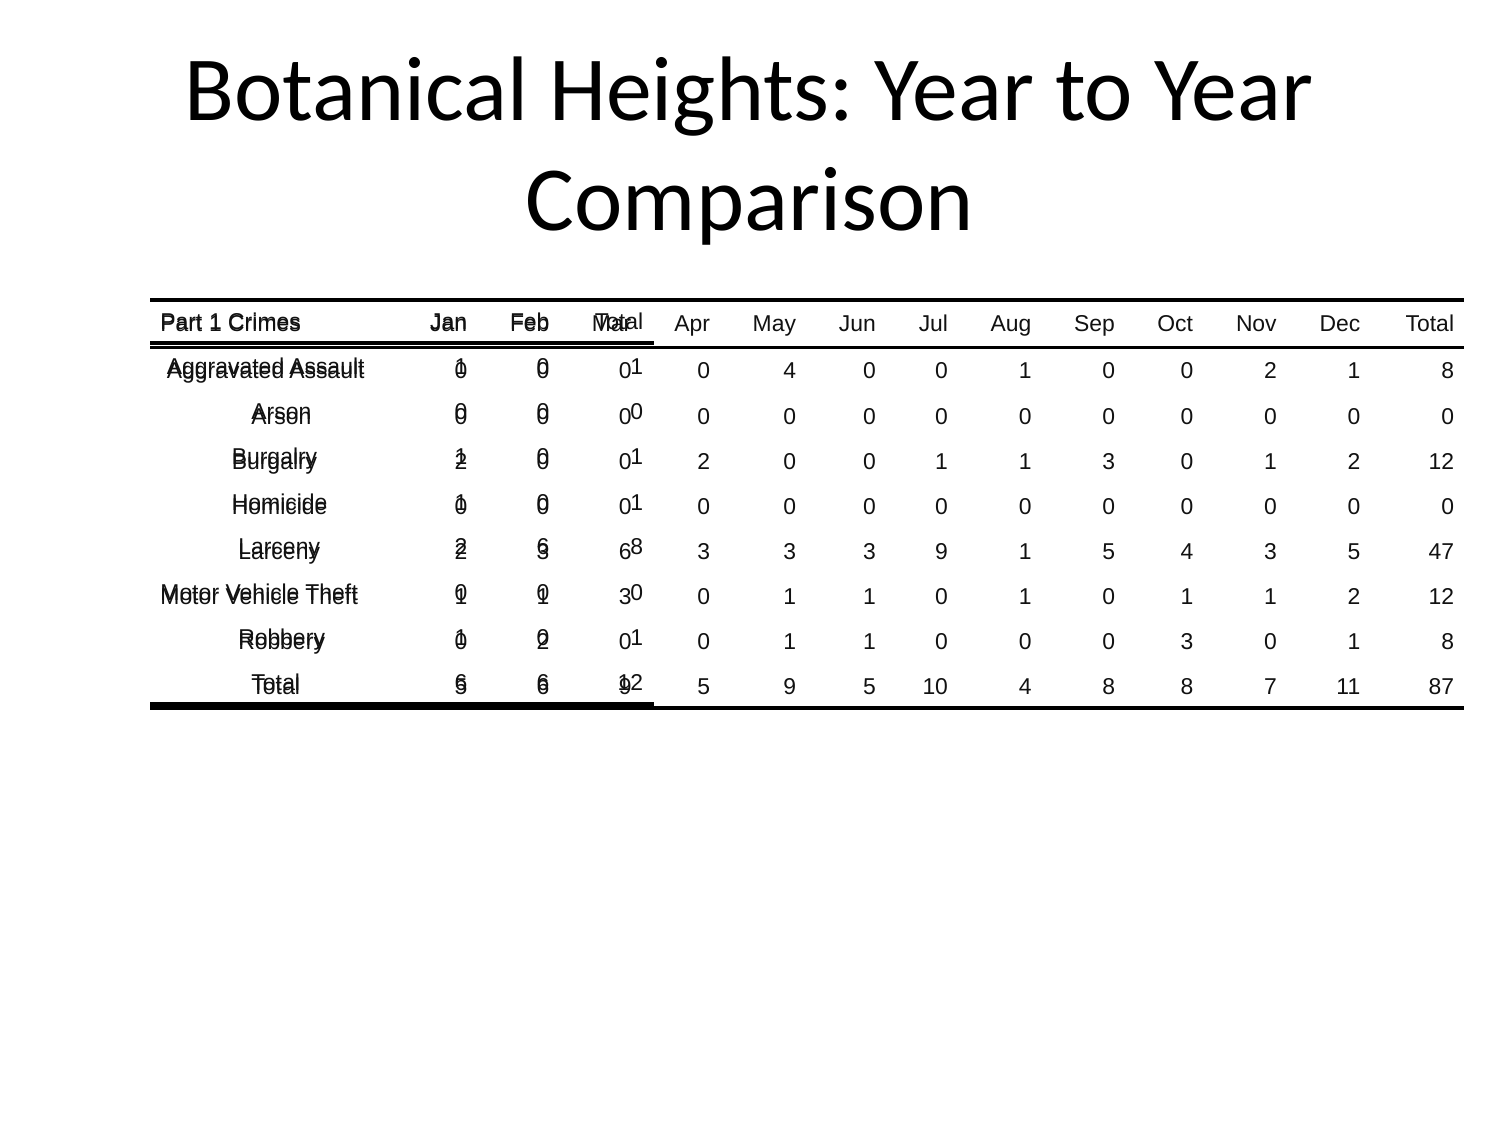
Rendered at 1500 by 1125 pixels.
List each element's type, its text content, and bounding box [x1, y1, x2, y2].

table_cell Larceny [150, 523, 398, 571]
table_cell 0 [1042, 395, 1125, 438]
table_cell 5 [807, 665, 886, 706]
table_cell 0 [560, 390, 654, 433]
table_cell 47 [1371, 528, 1464, 575]
table_cell 12 [1371, 438, 1464, 485]
table_cell 1 [1204, 438, 1287, 485]
table_cell 1 [720, 575, 807, 618]
table_cell 2 [398, 523, 478, 571]
table_cell 1 [807, 575, 886, 618]
table_cell 5 [654, 665, 720, 706]
table_cell Motor Vehicle Theft [150, 571, 398, 614]
table_cell 8 [1042, 665, 1125, 706]
table_cell 0 [478, 345, 560, 390]
table_cell 0 [807, 349, 886, 395]
table_cell 0 [1125, 395, 1204, 438]
table_cell 0 [886, 395, 958, 438]
table_cell 12 [1371, 575, 1464, 618]
table_cell 3 [1042, 438, 1125, 485]
table_cell 0 [1125, 485, 1204, 528]
table_cell 0 [807, 485, 886, 528]
table_cell 0 [1204, 618, 1287, 665]
table_cell 0 [1042, 349, 1125, 395]
table_cell 8 [1371, 349, 1464, 395]
table_cell 1 [886, 438, 958, 485]
table_cell 0 [478, 390, 560, 433]
table_cell 6 [398, 661, 478, 702]
table_cell 0 [654, 575, 720, 618]
table_cell Robbery [150, 614, 398, 661]
table_cell Burgalry [150, 433, 398, 481]
table_cell 0 [654, 618, 720, 665]
table_header Total [1371, 302, 1464, 346]
table_cell 0 [886, 618, 958, 665]
table_cell 1 [398, 614, 478, 661]
table_header Aug [958, 302, 1042, 346]
table_cell 0 [886, 485, 958, 528]
table_cell 3 [1125, 618, 1204, 665]
table_cell 1 [560, 345, 654, 390]
table_cell 8 [1125, 665, 1204, 706]
table_cell 5 [1042, 528, 1125, 575]
table_cell 1 [1125, 575, 1204, 618]
table_header Jun [807, 302, 886, 346]
table_cell 1 [1287, 618, 1371, 665]
table_cell 0 [720, 395, 807, 438]
table_cell 0 [807, 395, 886, 438]
table_cell 0 [958, 395, 1042, 438]
table_cell 1 [1287, 349, 1371, 395]
table_cell 2 [1287, 575, 1371, 618]
table_cell 0 [560, 571, 654, 614]
table_cell 1 [720, 618, 807, 665]
table_cell 0 [1042, 485, 1125, 528]
table_cell 1 [560, 614, 654, 661]
table_cell 7 [1204, 665, 1287, 706]
table_cell 0 [958, 618, 1042, 665]
table_cell 9 [886, 528, 958, 575]
table_cell 1 [958, 349, 1042, 395]
table_header Sep [1042, 302, 1125, 346]
table_cell 2 [1287, 438, 1371, 485]
table_cell 0 [1371, 395, 1464, 438]
table_cell 0 [654, 485, 720, 528]
table_cell 0 [654, 349, 720, 395]
table_header Nov [1204, 302, 1287, 346]
table_cell 0 [720, 438, 807, 485]
table_cell Aggravated Assault [150, 345, 398, 390]
table_cell 2 [1204, 349, 1287, 395]
table_cell 3 [720, 528, 807, 575]
table_cell 4 [720, 349, 807, 395]
table_cell 6 [478, 661, 560, 702]
table_cell 4 [1125, 528, 1204, 575]
table_header Dec [1287, 302, 1371, 346]
table_header Feb [478, 302, 560, 341]
table_cell 0 [1125, 349, 1204, 395]
table_cell 5 [1287, 528, 1371, 575]
table_cell 0 [398, 390, 478, 433]
table_header Oct [1125, 302, 1204, 346]
table_cell 0 [478, 433, 560, 481]
table_cell 9 [720, 665, 807, 706]
title Botanical Heights: Year to Year Comparison [75, 45, 1425, 233]
table_cell 10 [886, 665, 958, 706]
table_cell 0 [1204, 395, 1287, 438]
table_header Total [560, 302, 654, 341]
table_cell 0 [1204, 485, 1287, 528]
table_cell 3 [1204, 528, 1287, 575]
table_cell 1 [398, 345, 478, 390]
table_cell 1 [1204, 575, 1287, 618]
table_cell 1 [560, 481, 654, 523]
table_cell 1 [560, 433, 654, 481]
table_header Jul [886, 302, 958, 346]
table_cell 1 [398, 481, 478, 523]
table_cell 0 [1371, 485, 1464, 528]
table_cell 2 [654, 438, 720, 485]
table_cell 8 [560, 523, 654, 571]
table_cell 0 [478, 571, 560, 614]
table_cell 0 [1042, 618, 1125, 665]
table_cell 12 [560, 661, 654, 702]
table_cell 0 [720, 485, 807, 528]
table_header Apr [654, 302, 720, 346]
table_cell 1 [807, 618, 886, 665]
table_cell 0 [654, 395, 720, 438]
table_cell 3 [654, 528, 720, 575]
table_cell 0 [958, 485, 1042, 528]
table_cell 0 [1125, 438, 1204, 485]
table_cell 87 [1371, 665, 1464, 706]
table_cell 0 [886, 575, 958, 618]
table_cell Arson [150, 390, 398, 433]
table_cell 1 [958, 438, 1042, 485]
table_cell 0 [1287, 485, 1371, 528]
table_cell 1 [958, 528, 1042, 575]
table_cell 8 [1371, 618, 1464, 665]
table_header Part 1 Crimes [150, 302, 398, 341]
table_cell 3 [807, 528, 886, 575]
table_cell 0 [478, 481, 560, 523]
table_cell 0 [886, 349, 958, 395]
table_cell 1 [958, 575, 1042, 618]
table_header Jan [398, 302, 478, 341]
table_cell 11 [1287, 665, 1371, 706]
table_cell 0 [1287, 395, 1371, 438]
table_cell 0 [398, 571, 478, 614]
table_cell 0 [478, 614, 560, 661]
table_header May [720, 302, 807, 346]
table_cell 6 [478, 523, 560, 571]
table_cell 1 [398, 433, 478, 481]
table_cell Total [150, 661, 398, 702]
table_cell 0 [1042, 575, 1125, 618]
table_cell 0 [807, 438, 886, 485]
table_cell Homicide [150, 481, 398, 523]
table_cell 4 [958, 665, 1042, 706]
